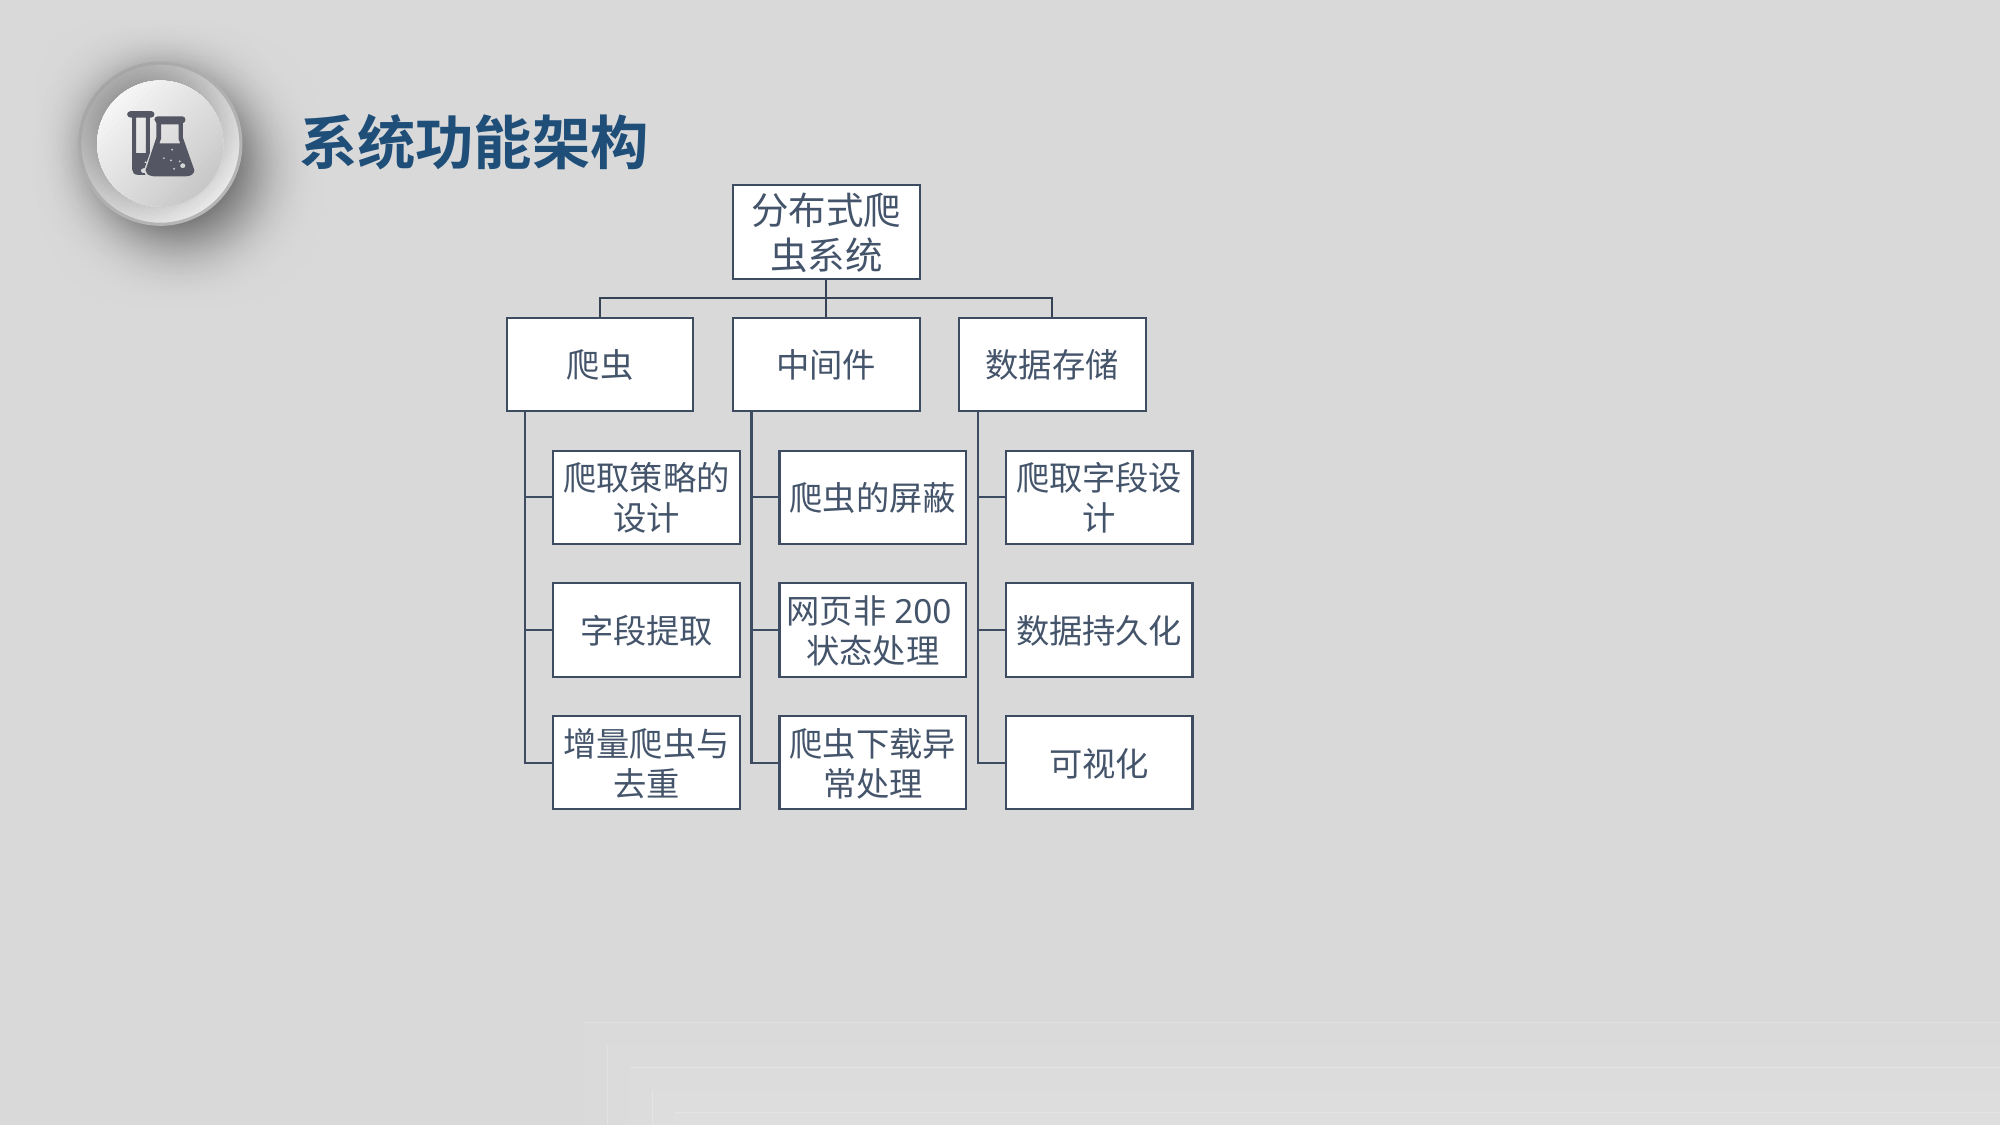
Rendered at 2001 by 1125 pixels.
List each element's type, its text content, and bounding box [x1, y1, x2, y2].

text_box 系统功能架构 [284, 98, 795, 184]
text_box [432, 184, 1520, 1086]
